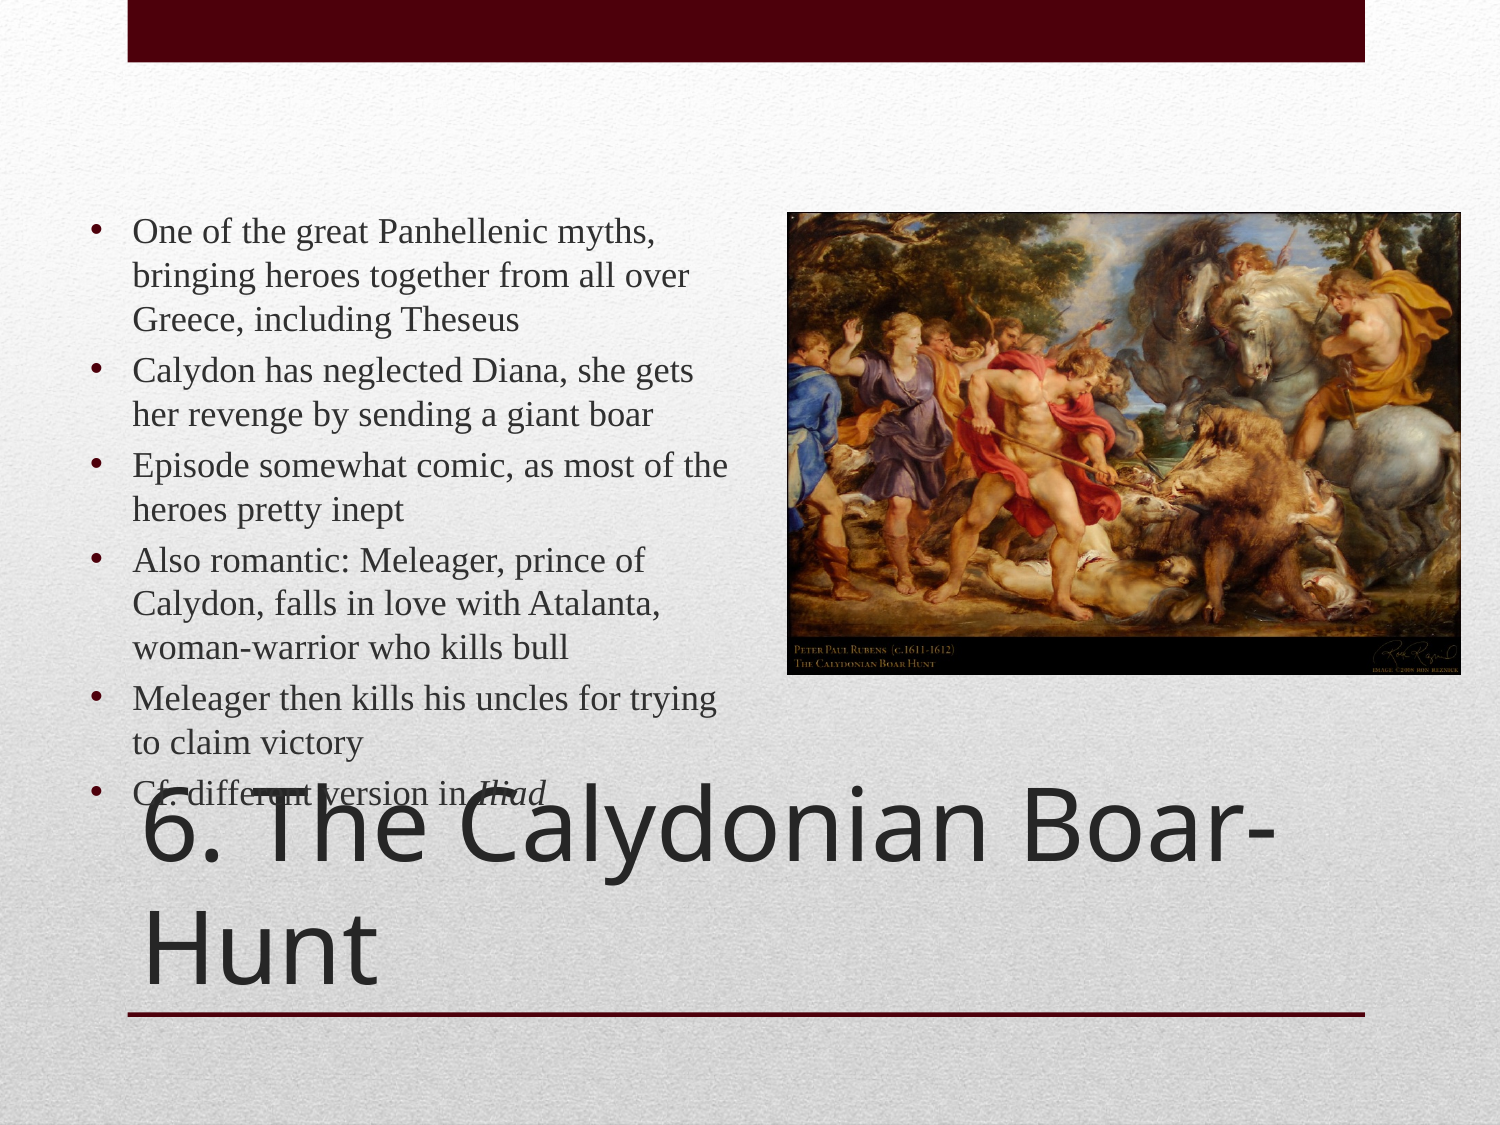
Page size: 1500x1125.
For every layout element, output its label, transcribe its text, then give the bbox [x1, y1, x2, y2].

picture [786, 211, 1462, 675]
list One of the great Panhellenic myths, bringing heroes together from all over Greece, including Theseus Calydon has neglected Diana, she gets her revenge by sending a giant boar Episode somewhat comic, as most of the heroes pretty inept Also romantic: Meleager, prince of Calydon, falls in love with Atalanta, woman-warrior who kills bull Meleager then kills his uncles for trying to claim victory Cf. different version in Iliad [75, 200, 750, 825]
title 6. The Calydonian Boar-Hunt [125, 750, 1388, 1013]
